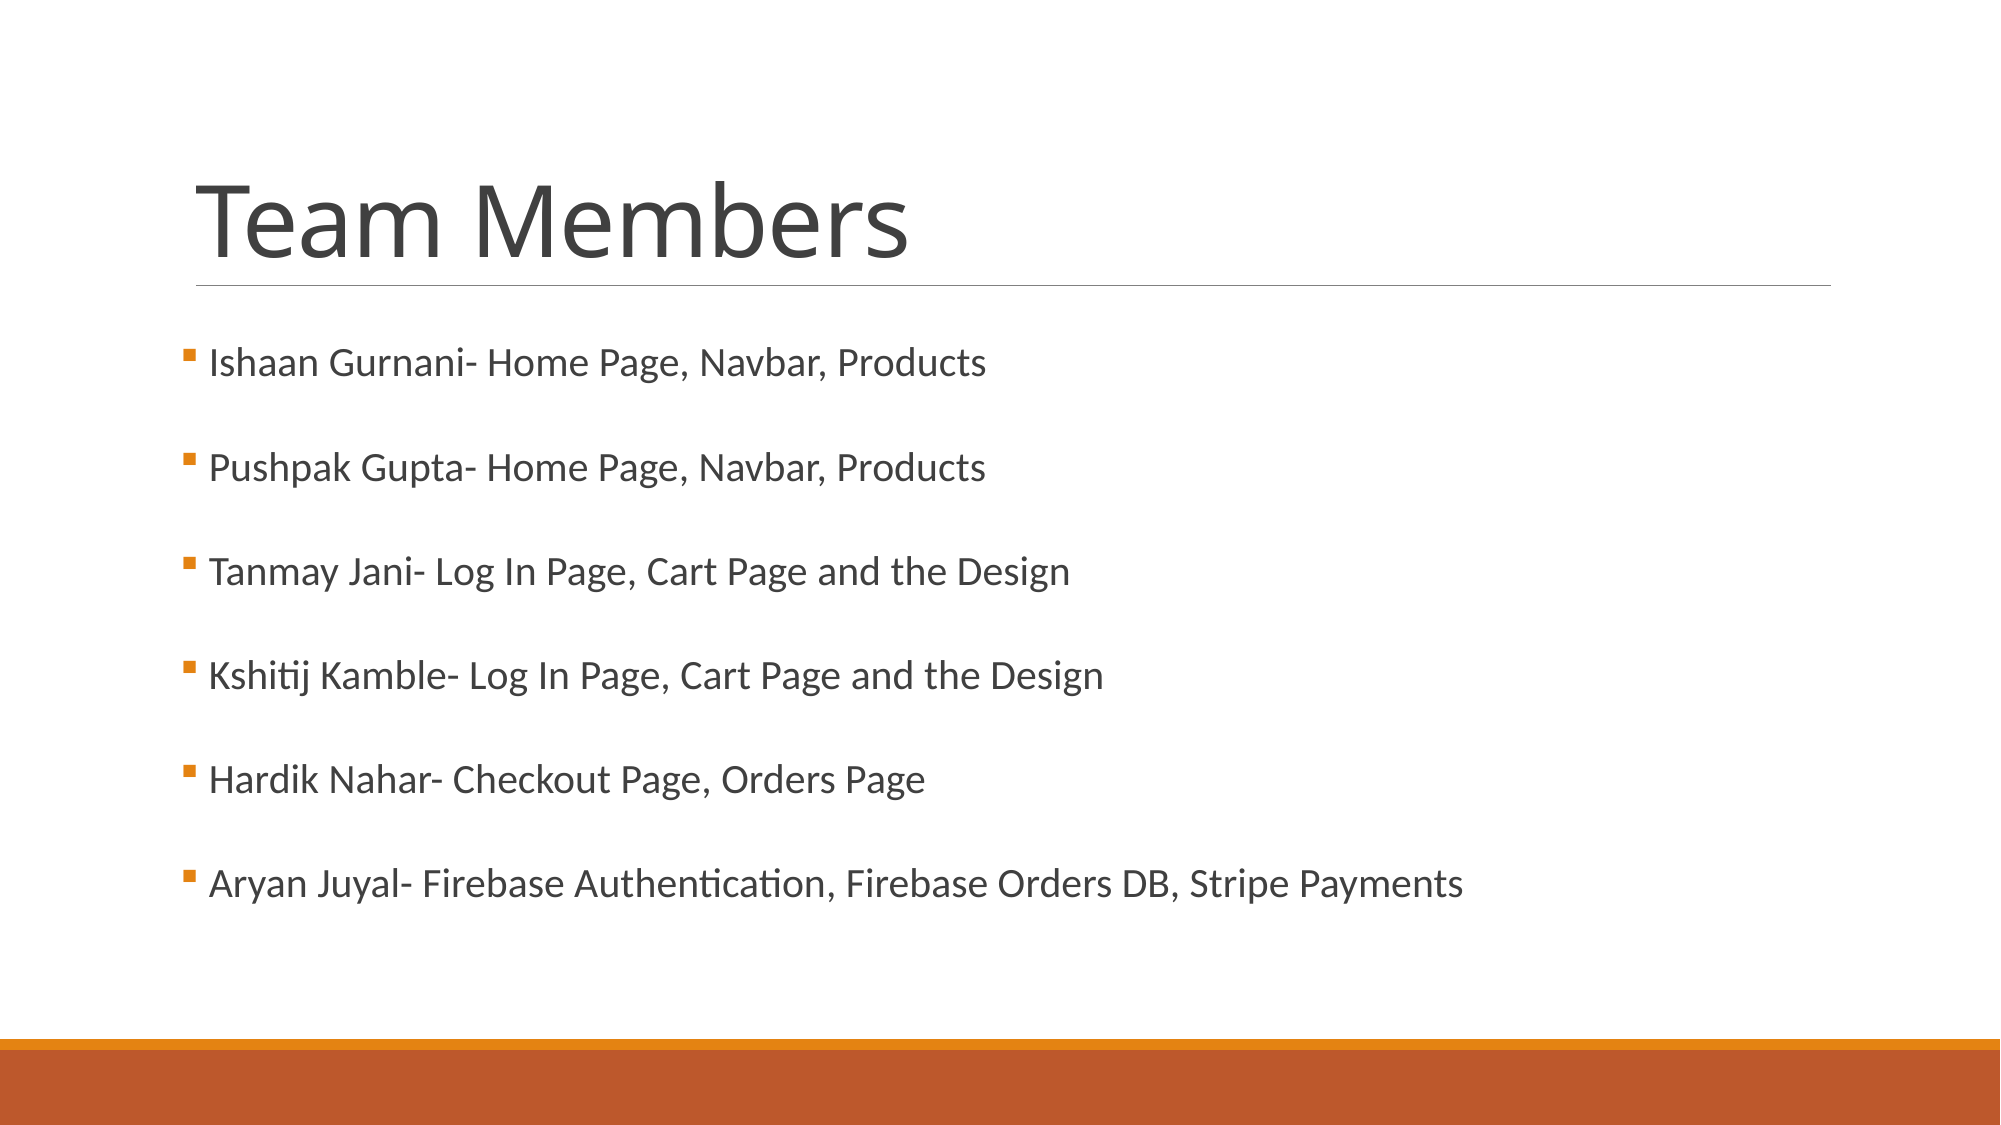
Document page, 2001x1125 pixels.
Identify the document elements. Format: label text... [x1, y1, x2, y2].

title Team Members [180, 47, 1830, 285]
list Ishaan Gurnani- Home Page, Navbar, Products Pushpak Gupta- Home Page, Navbar, Products Tanmay Jani- Log In Page, Cart Page and the Design Kshitij Kamble- Log In Page, Cart Page and the Design Hardik Nahar- Checkout Page, Orders Page Aryan Juyal- Firebase Authentication, Firebase Orders DB, Stripe Payments [180, 302, 1830, 963]
